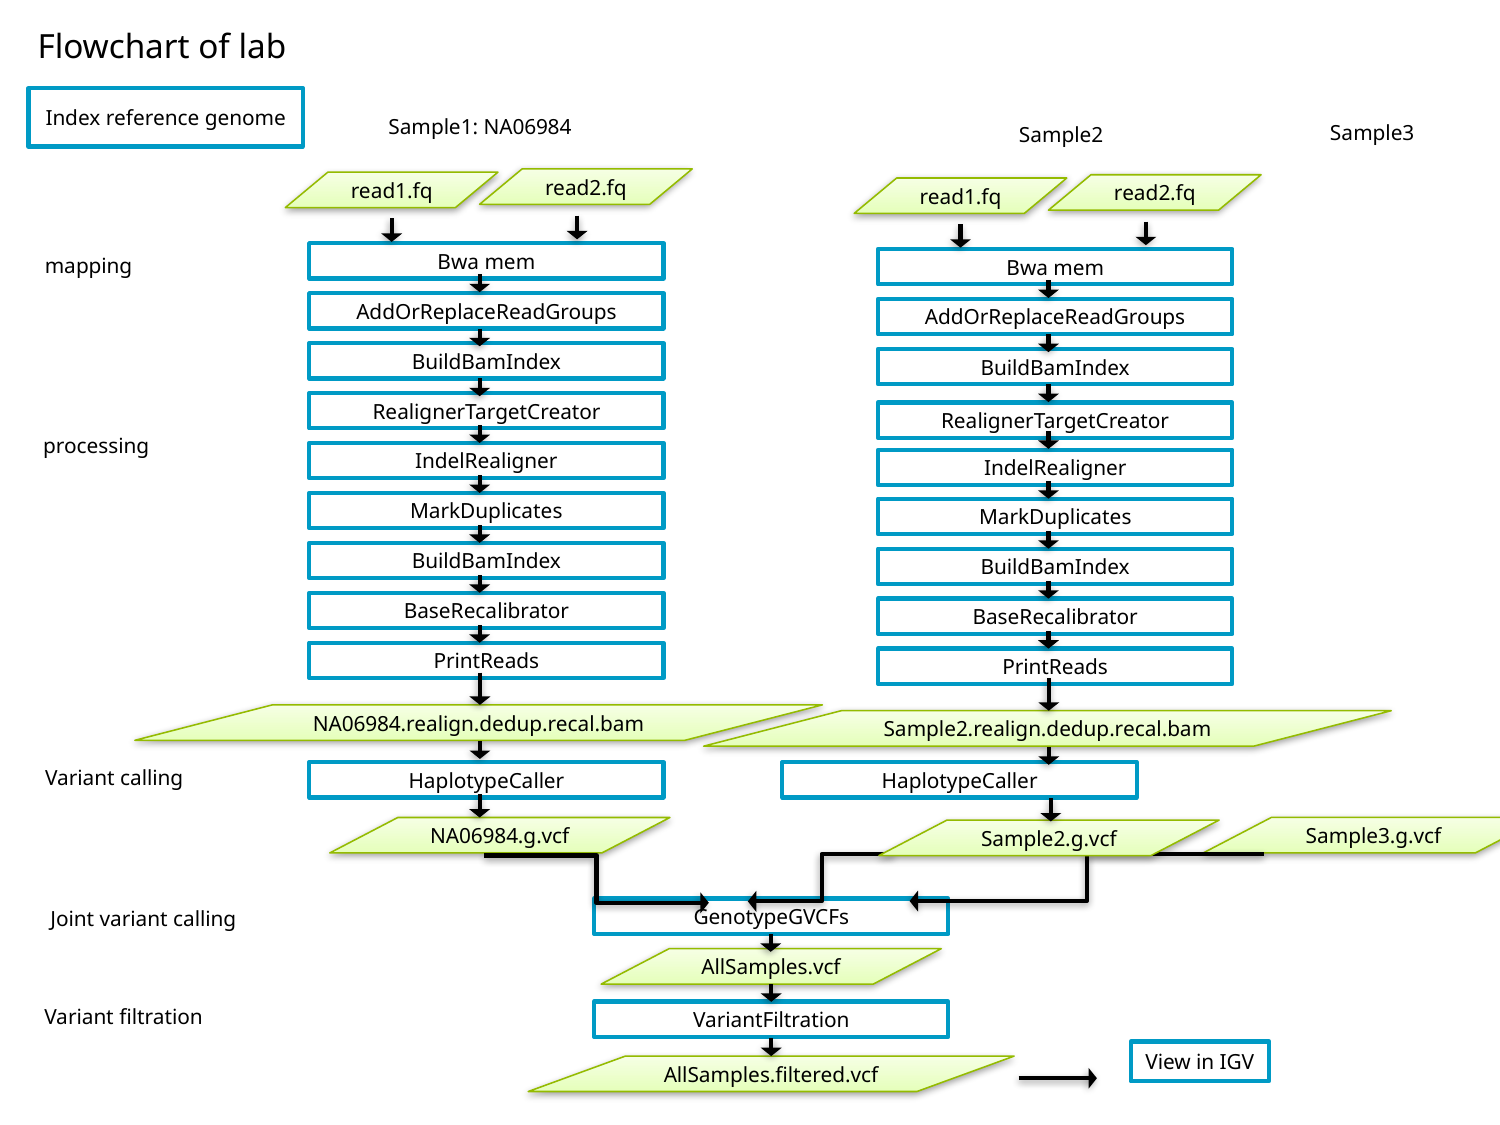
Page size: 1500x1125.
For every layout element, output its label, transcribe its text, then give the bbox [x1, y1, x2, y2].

text_box AllSamples.filtered.vcf [527, 1055, 1015, 1093]
text_box read1.fq [284, 171, 499, 209]
text_box BaseRecalibrator [307, 591, 666, 630]
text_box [703, 113, 1392, 856]
text_box GenotypeGVCFs [850, 896, 950, 936]
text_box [572, 766, 621, 992]
text_box Sample3.g.vcf [1396, 816, 1500, 854]
text_box NA06984.realign.dedup.recal.bam [134, 704, 698, 742]
text_box RealignerTargetCreator [307, 391, 666, 430]
text_box Joint variant calling [35, 898, 252, 939]
text_box NA06984.g.vcf [329, 816, 567, 854]
text_box PrintReads [307, 641, 666, 680]
text_box View in IGV [1129, 1039, 1271, 1083]
text_box mapping [30, 245, 148, 285]
text_box AllSamples.vcf [625, 947, 943, 985]
text_box processing [28, 425, 165, 465]
text_box BuildBamIndex [307, 541, 666, 580]
text_box Variant filtration [29, 996, 218, 1037]
text_box Sample3 [1315, 111, 1430, 152]
text_box NA06984.g.vcf [625, 816, 671, 842]
text_box Index reference genome [26, 86, 305, 149]
text_box VariantFiltration [592, 999, 950, 1039]
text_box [308, 215, 664, 279]
text_box GenotypeGVCFs [625, 896, 792, 936]
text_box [1062, 864, 1111, 1055]
text_box Sample1: NA06984 [373, 106, 587, 146]
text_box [797, 864, 846, 952]
text_box Flowchart of lab [22, 17, 302, 73]
text_box IndelRealigner [307, 441, 666, 480]
text_box BuildBamIndex [307, 341, 666, 381]
text_box Variant calling [30, 757, 199, 797]
text_box read2.fq [478, 168, 693, 206]
text_box AddOrReplaceReadGroups [307, 291, 666, 331]
text_box MarkDuplicates [307, 491, 666, 530]
text_box HaplotypeCaller [307, 760, 666, 800]
